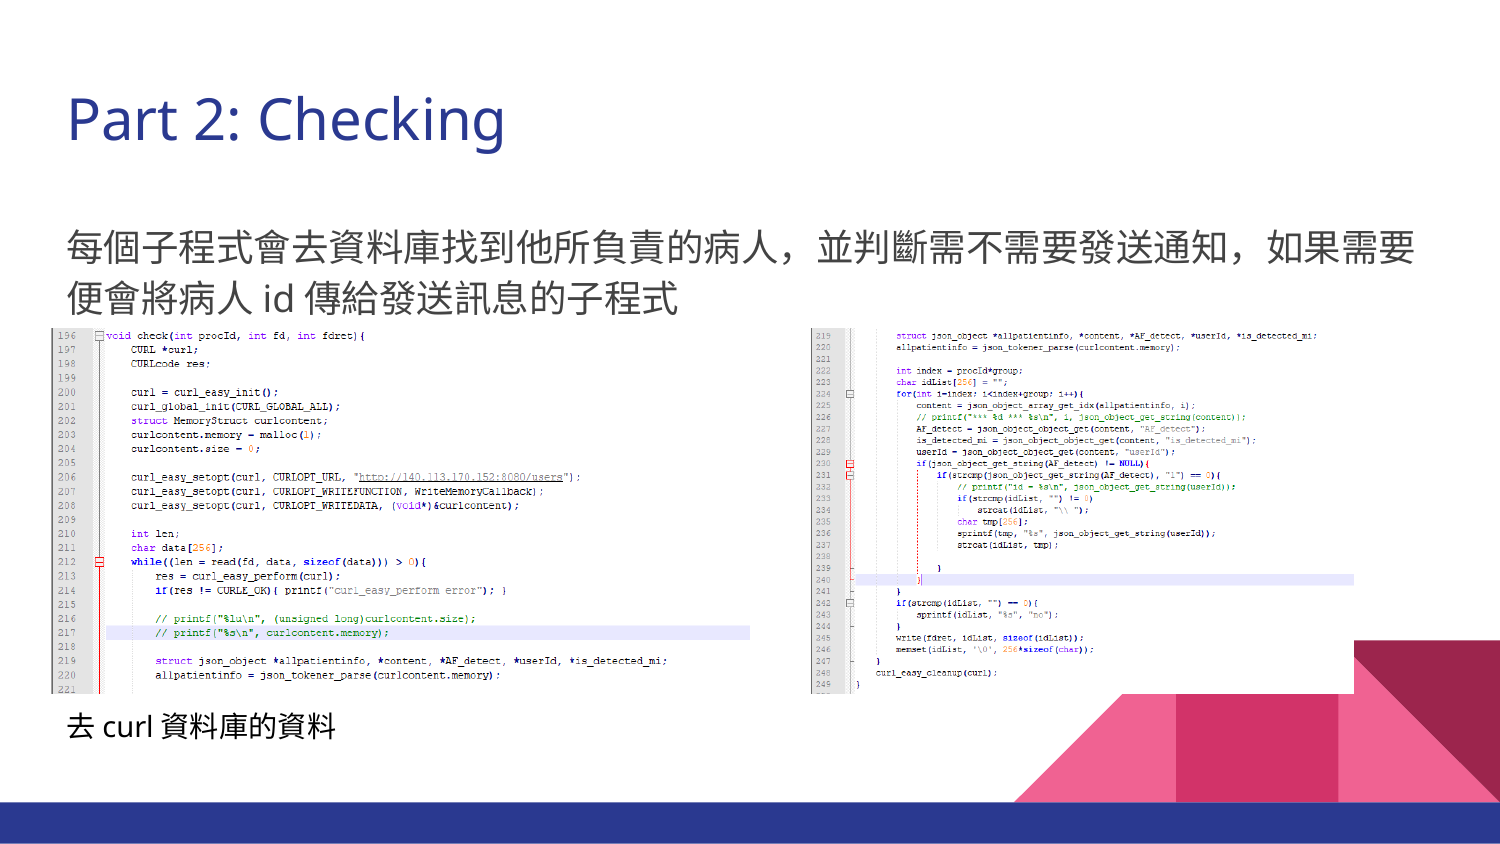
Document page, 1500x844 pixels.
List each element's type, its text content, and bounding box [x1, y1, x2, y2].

title Part 2: Checking [51, 67, 1449, 167]
list 每個子程式會去資料庫找到他所負責的病人，並判斷需不需要發送通知，如果需要便會將病人id傳給發送訊息的子程式 [51, 201, 1449, 750]
text_box 去curl資料庫的資料 [51, 701, 691, 759]
picture [811, 328, 1355, 694]
picture [50, 328, 751, 694]
